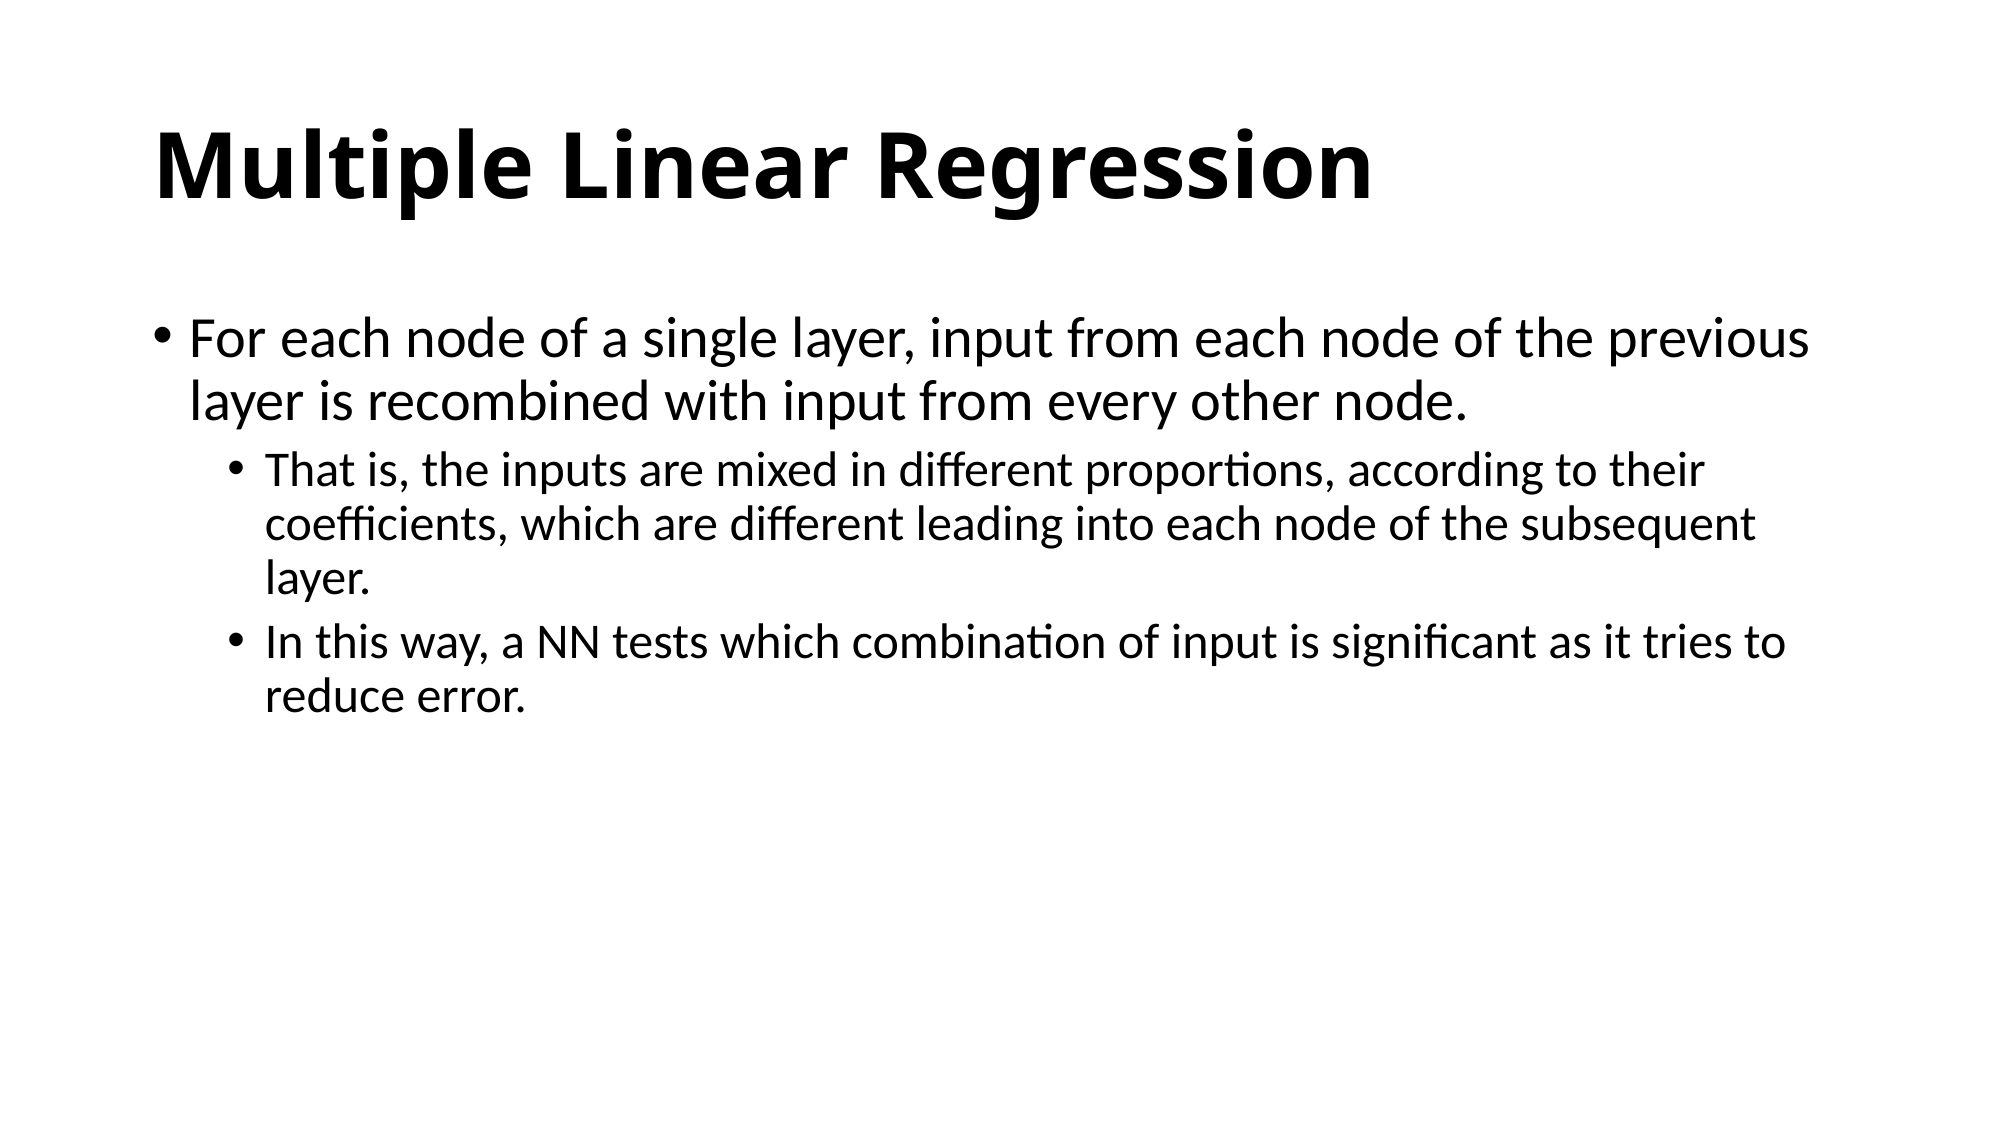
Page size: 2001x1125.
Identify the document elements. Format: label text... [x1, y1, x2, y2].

list For each node of a single layer, input from each node of the previous layer is recombined with input from every other node. That is, the inputs are mixed in different proportions, according to their coefficients, which are different leading into each node of the subsequent layer. In this way, a NN tests which combination of input is significant as it tries to reduce error. [137, 299, 1863, 1014]
title Multiple Linear Regression [137, 59, 1863, 278]
